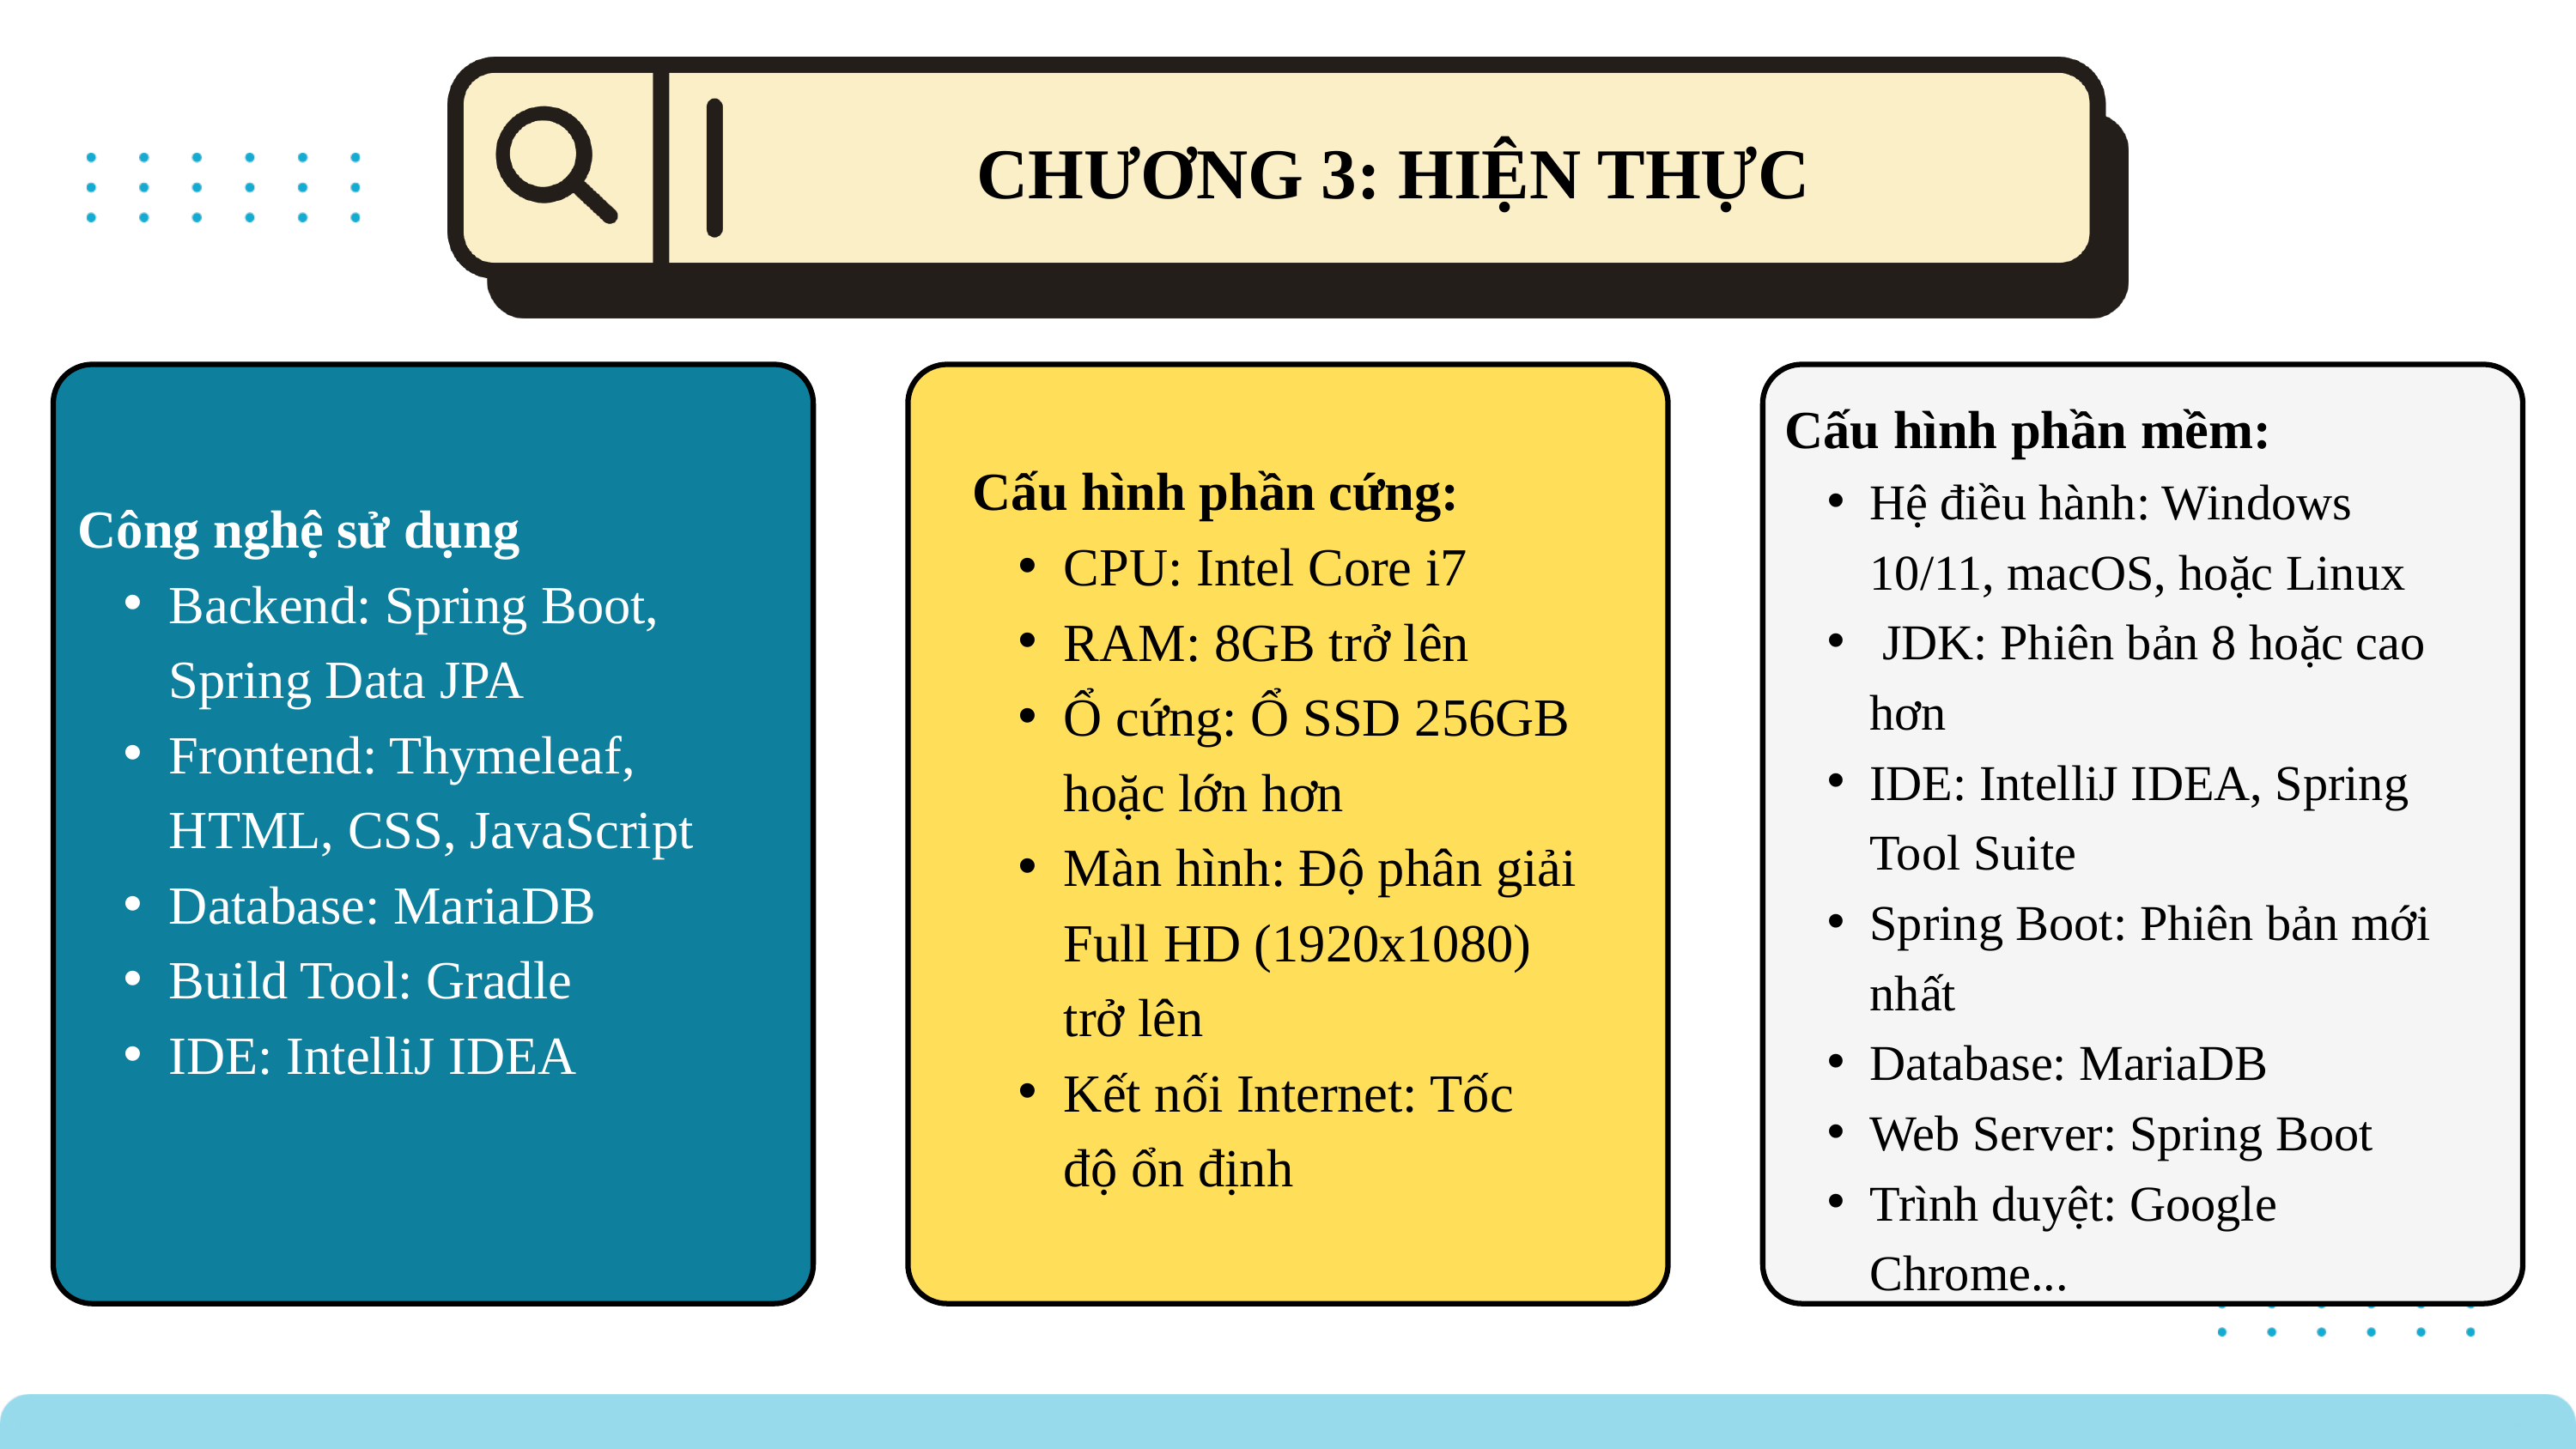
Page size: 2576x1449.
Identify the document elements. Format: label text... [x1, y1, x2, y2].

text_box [1762, 364, 2524, 1304]
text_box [52, 364, 814, 1304]
text_box [2217, 1311, 2476, 1337]
text_box [0, 1394, 2576, 1449]
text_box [908, 364, 1668, 1304]
text_box [86, 153, 361, 222]
text_box CHƯƠNG 3: HIỆN THỰC [695, 112, 2092, 213]
text_box [447, 57, 2129, 318]
